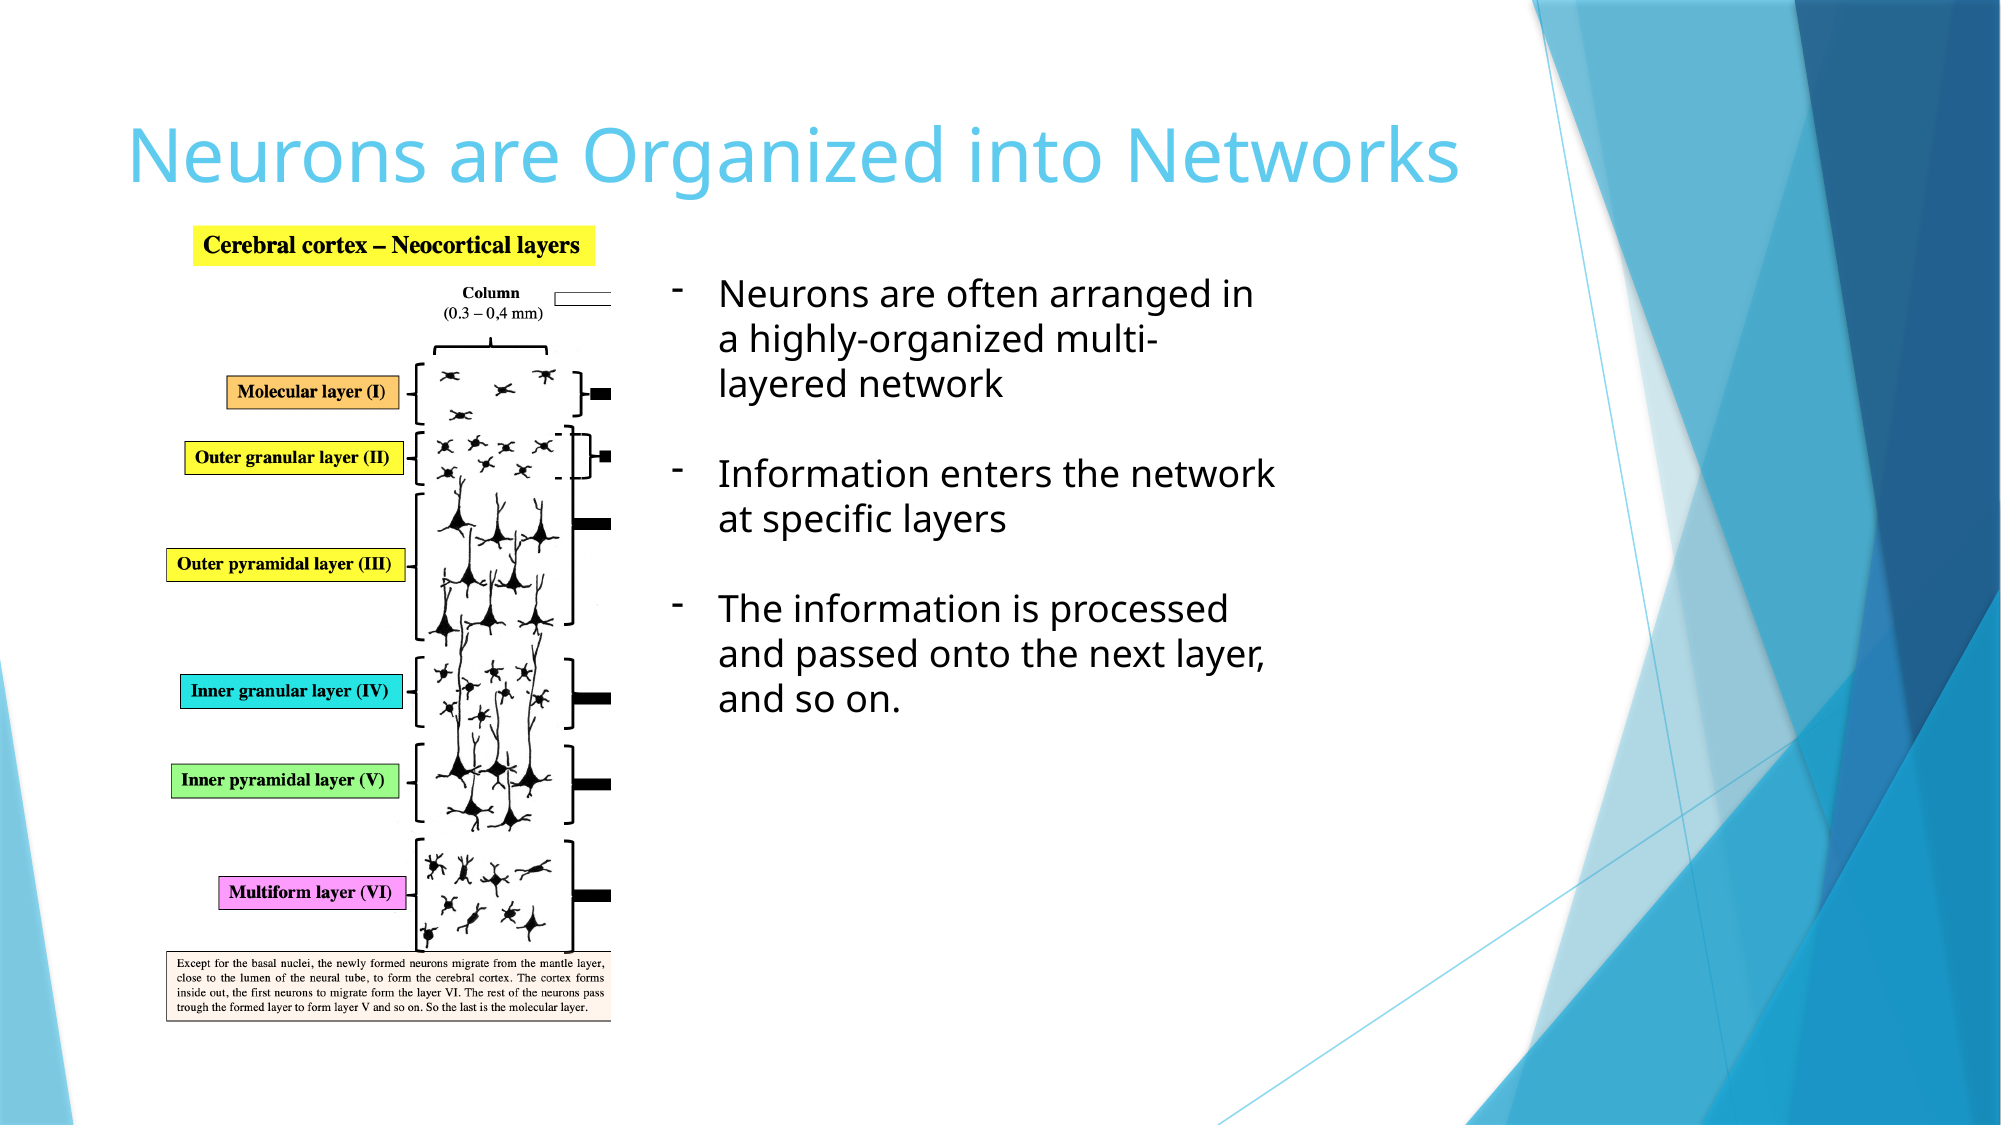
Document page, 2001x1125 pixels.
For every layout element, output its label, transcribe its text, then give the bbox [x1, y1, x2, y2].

title Neurons are Organized into Networks [111, 99, 1522, 317]
text_box Neurons are often arranged in a highly-organized multi-layered network Information enters the network at specific layers The information is processed and passed onto the next layer, and so on. [656, 262, 1297, 773]
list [156, 207, 612, 1024]
